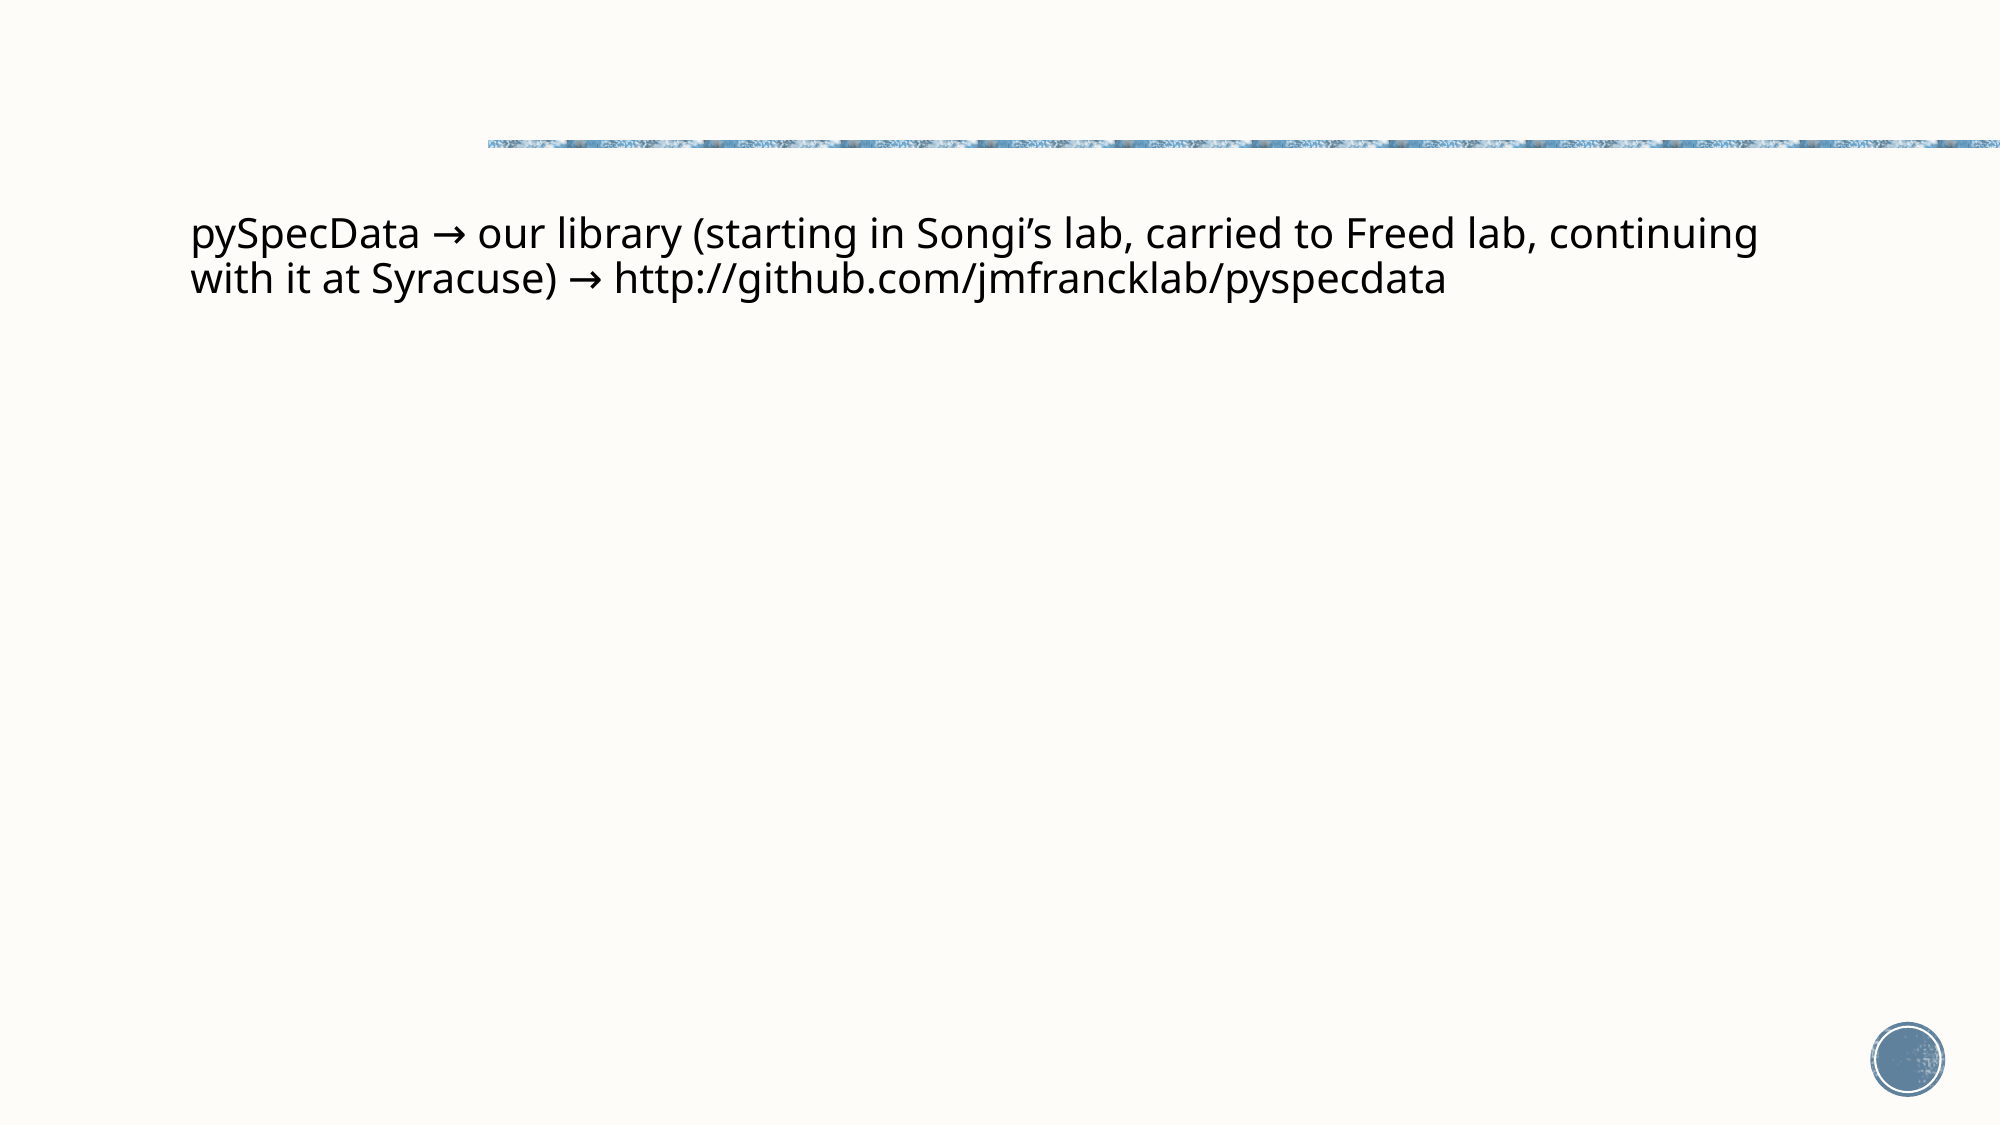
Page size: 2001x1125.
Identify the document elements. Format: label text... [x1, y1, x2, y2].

list pySpecData → our library (starting in Songi’s lab, carried to Freed lab, continuing with it at Syracuse) → http://github.com/jmfrancklab/pyspecdata [175, 205, 1826, 1013]
